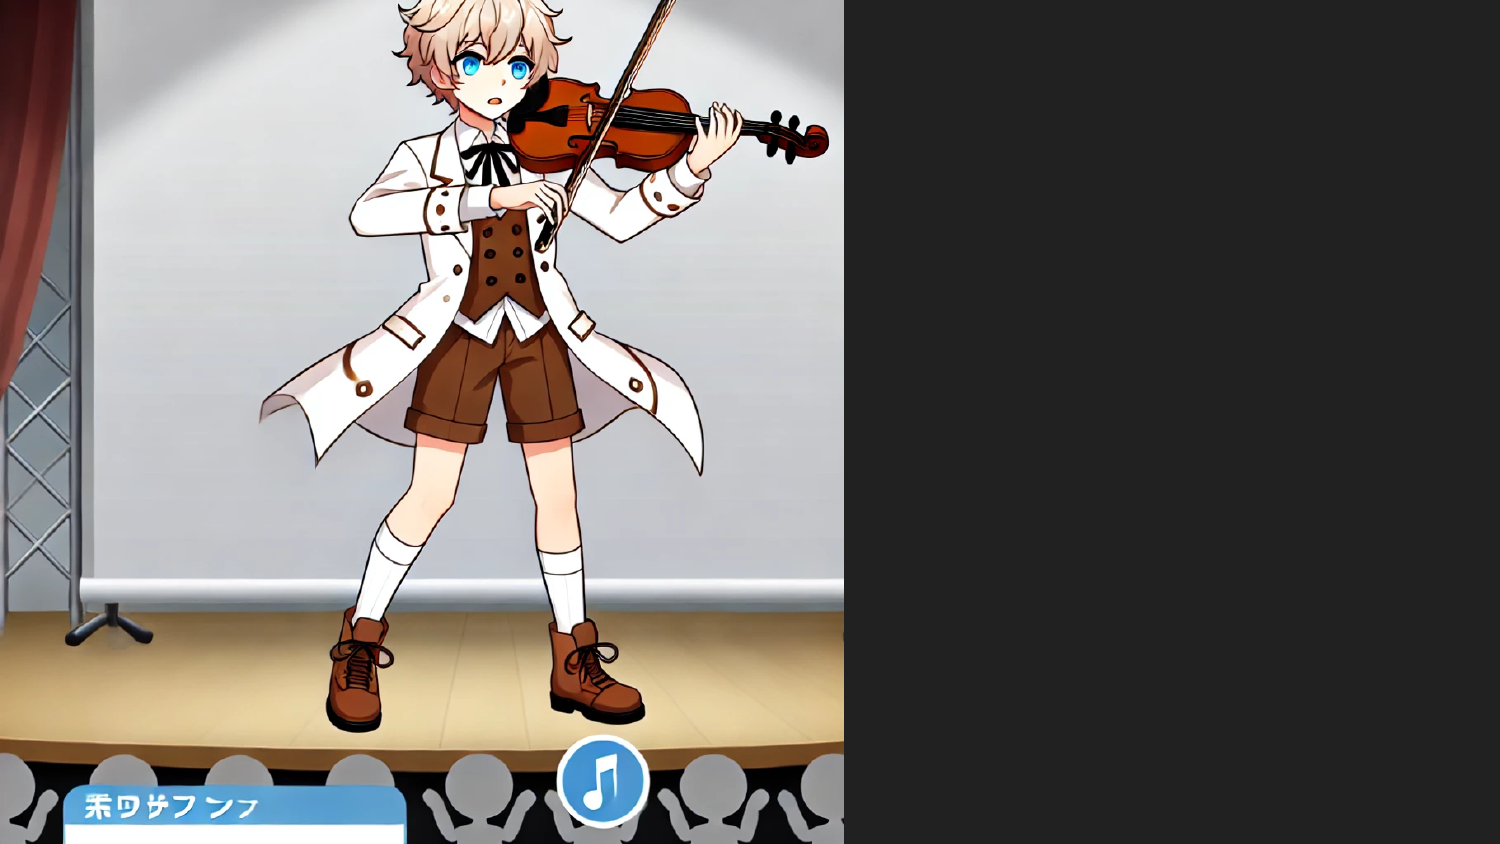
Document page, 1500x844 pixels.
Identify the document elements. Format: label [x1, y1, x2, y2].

picture [0, 0, 844, 844]
